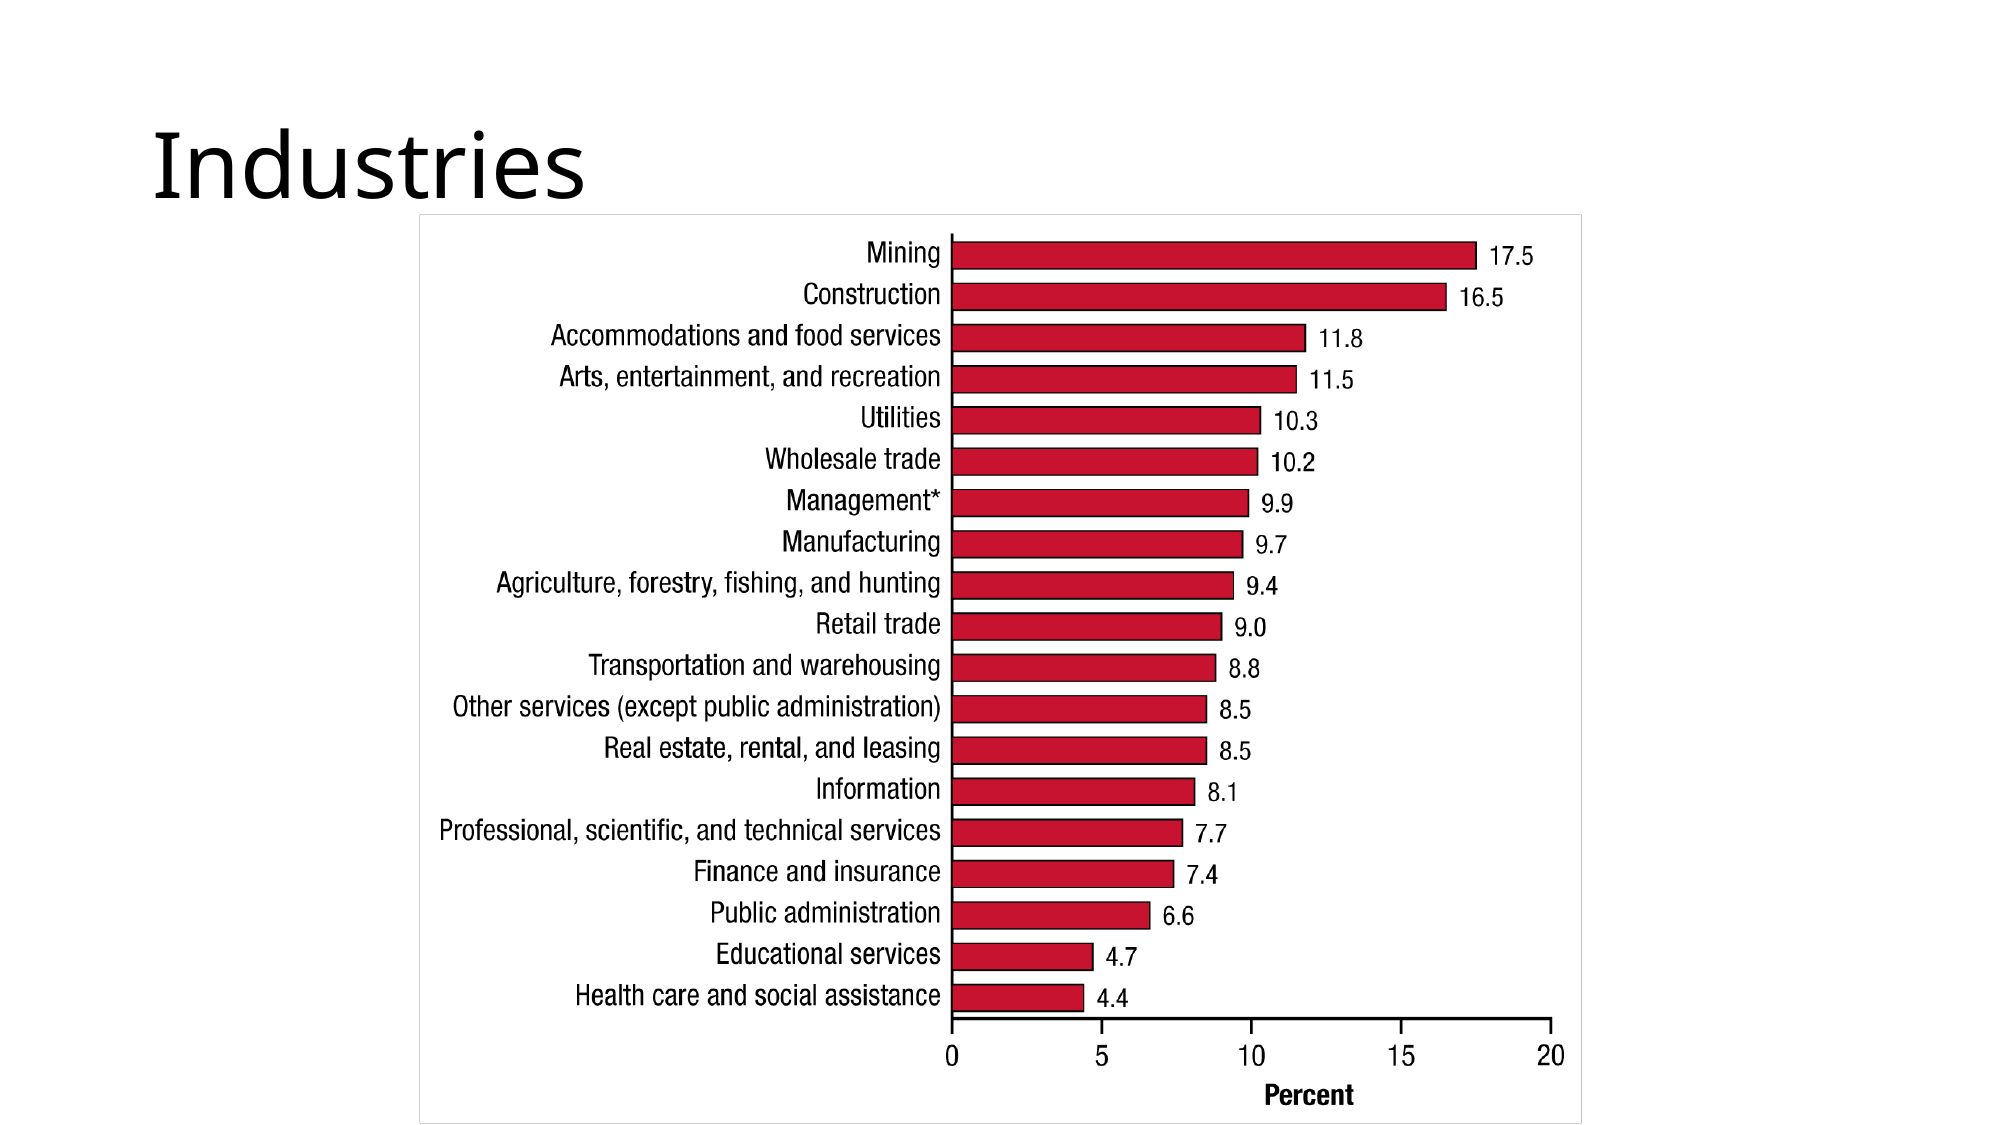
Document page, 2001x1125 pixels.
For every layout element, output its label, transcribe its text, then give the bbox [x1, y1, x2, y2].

title Industries [137, 59, 1863, 278]
picture [417, 214, 1583, 1125]
